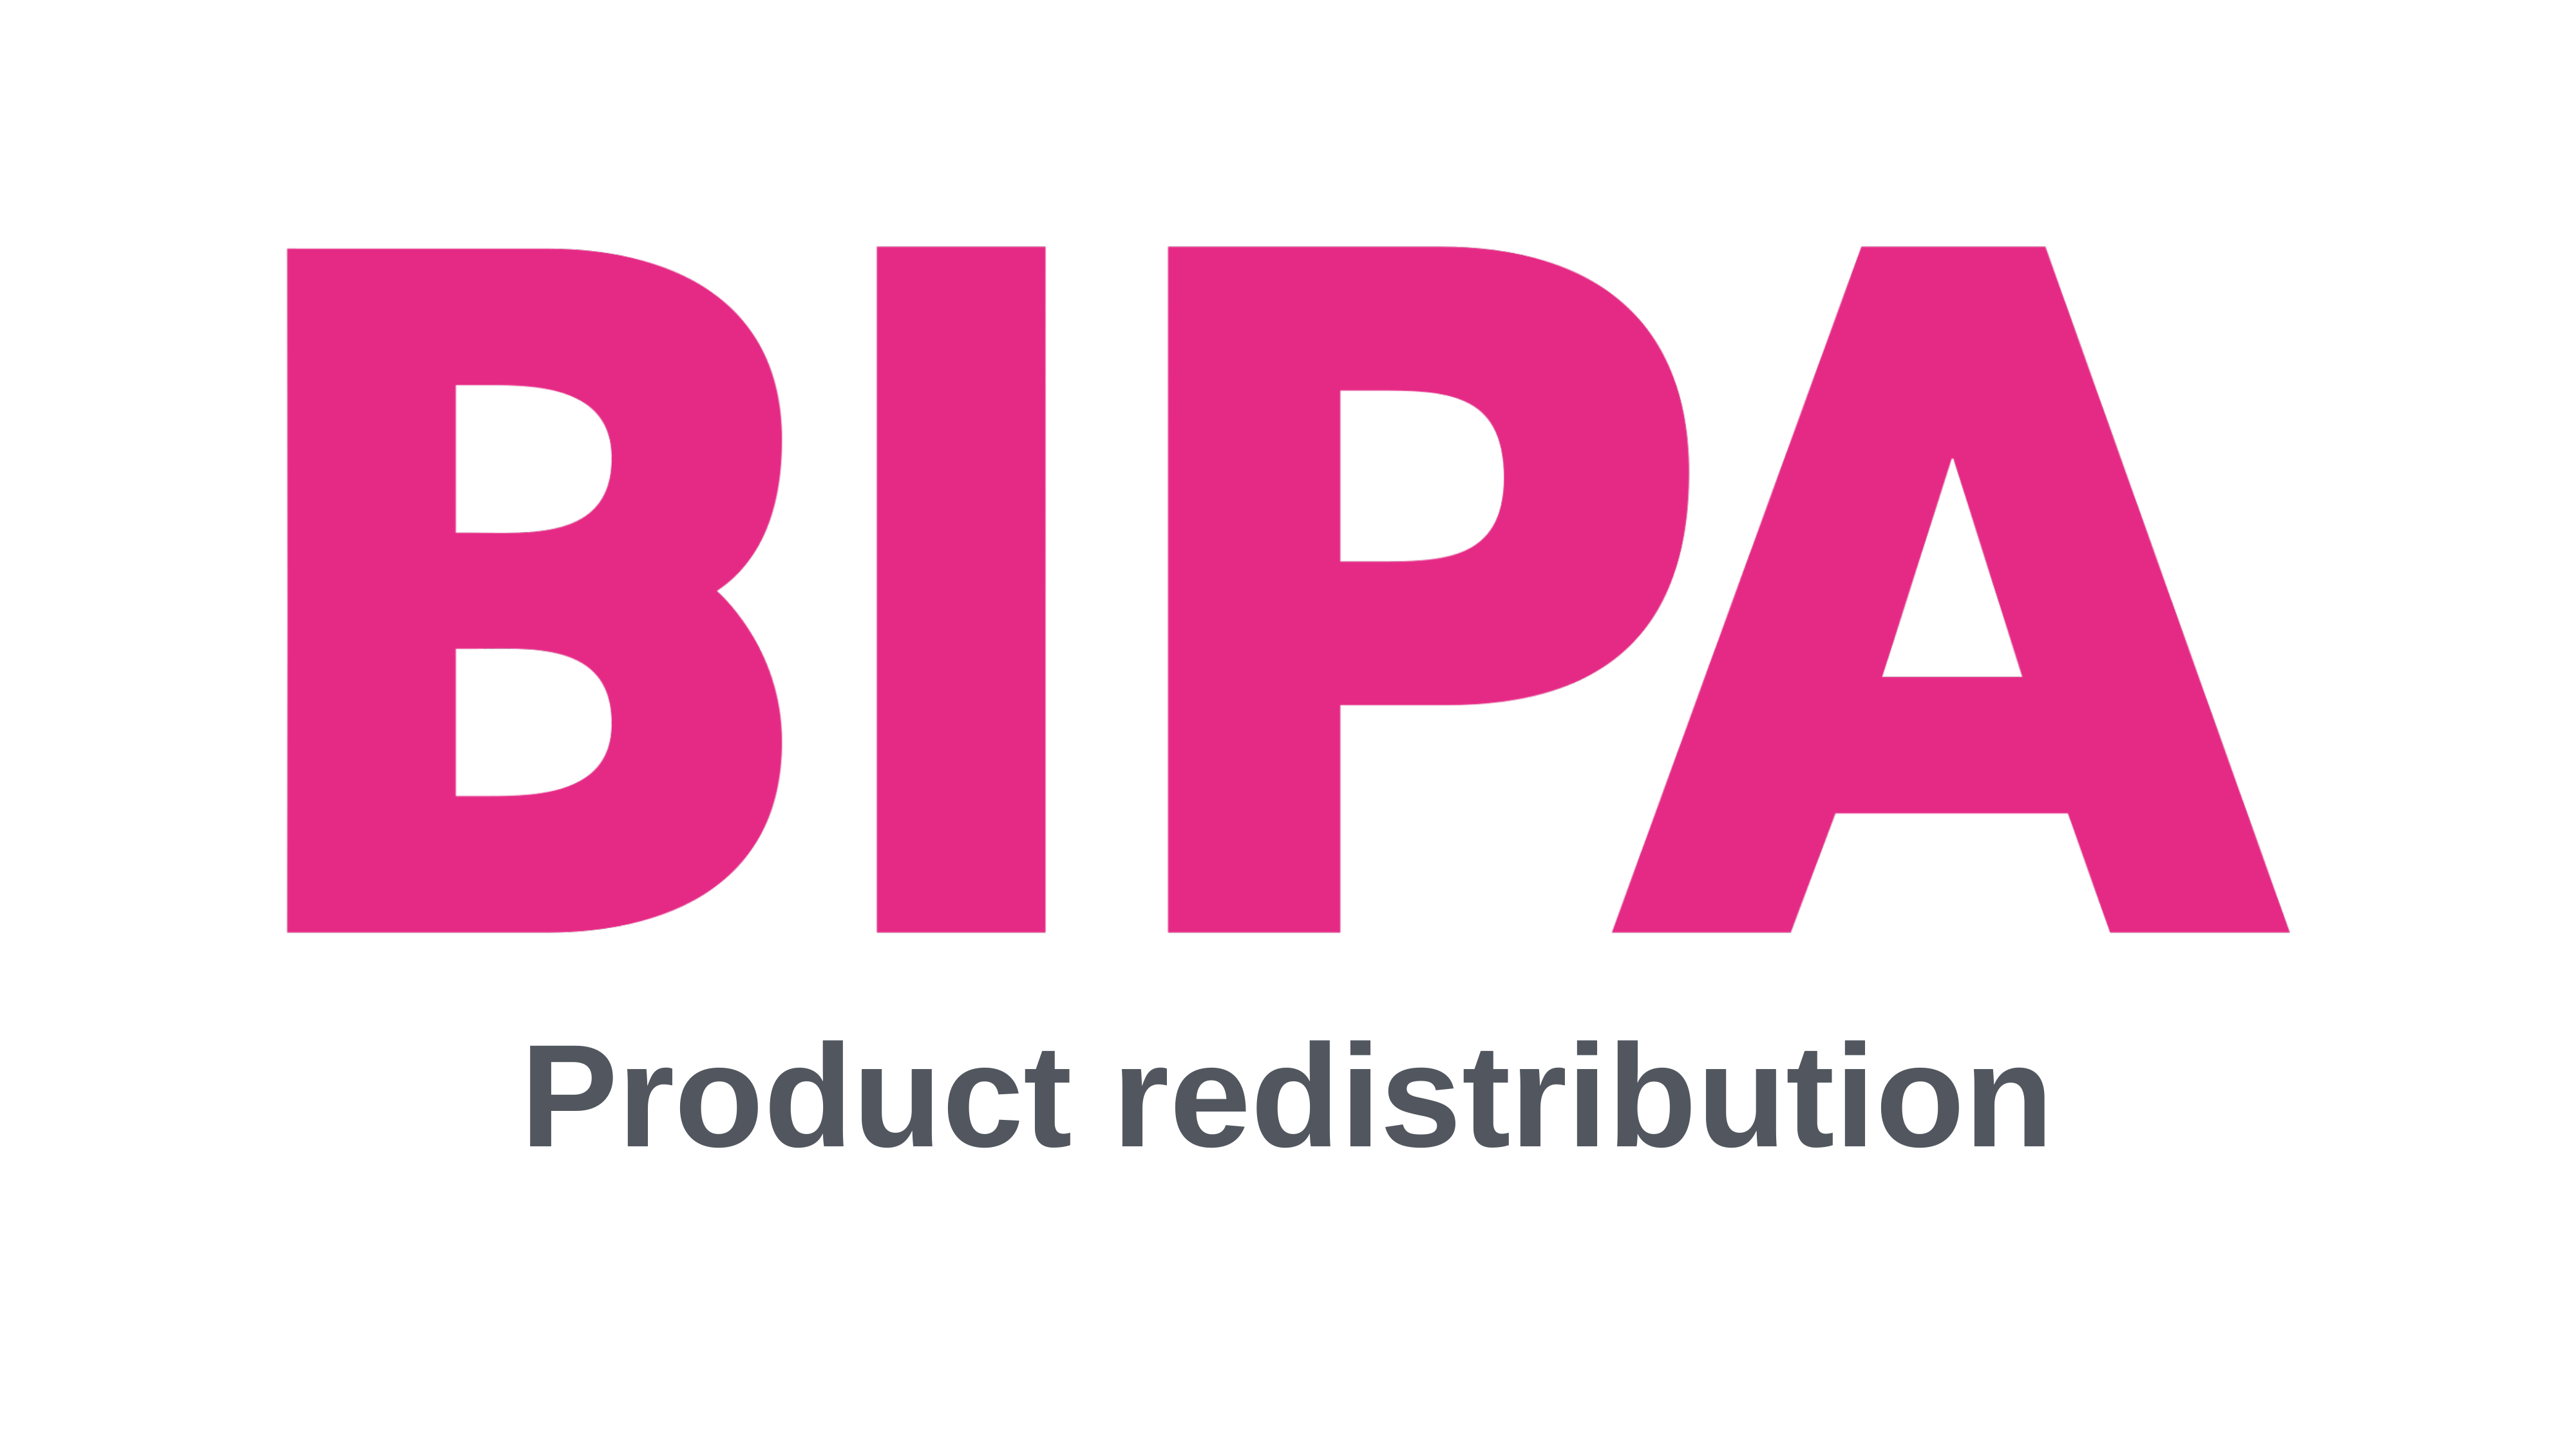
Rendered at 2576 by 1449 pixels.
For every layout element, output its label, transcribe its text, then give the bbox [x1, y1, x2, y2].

subtitle Product redistribution [127, 1015, 2449, 1227]
picture [225, 184, 2351, 997]
